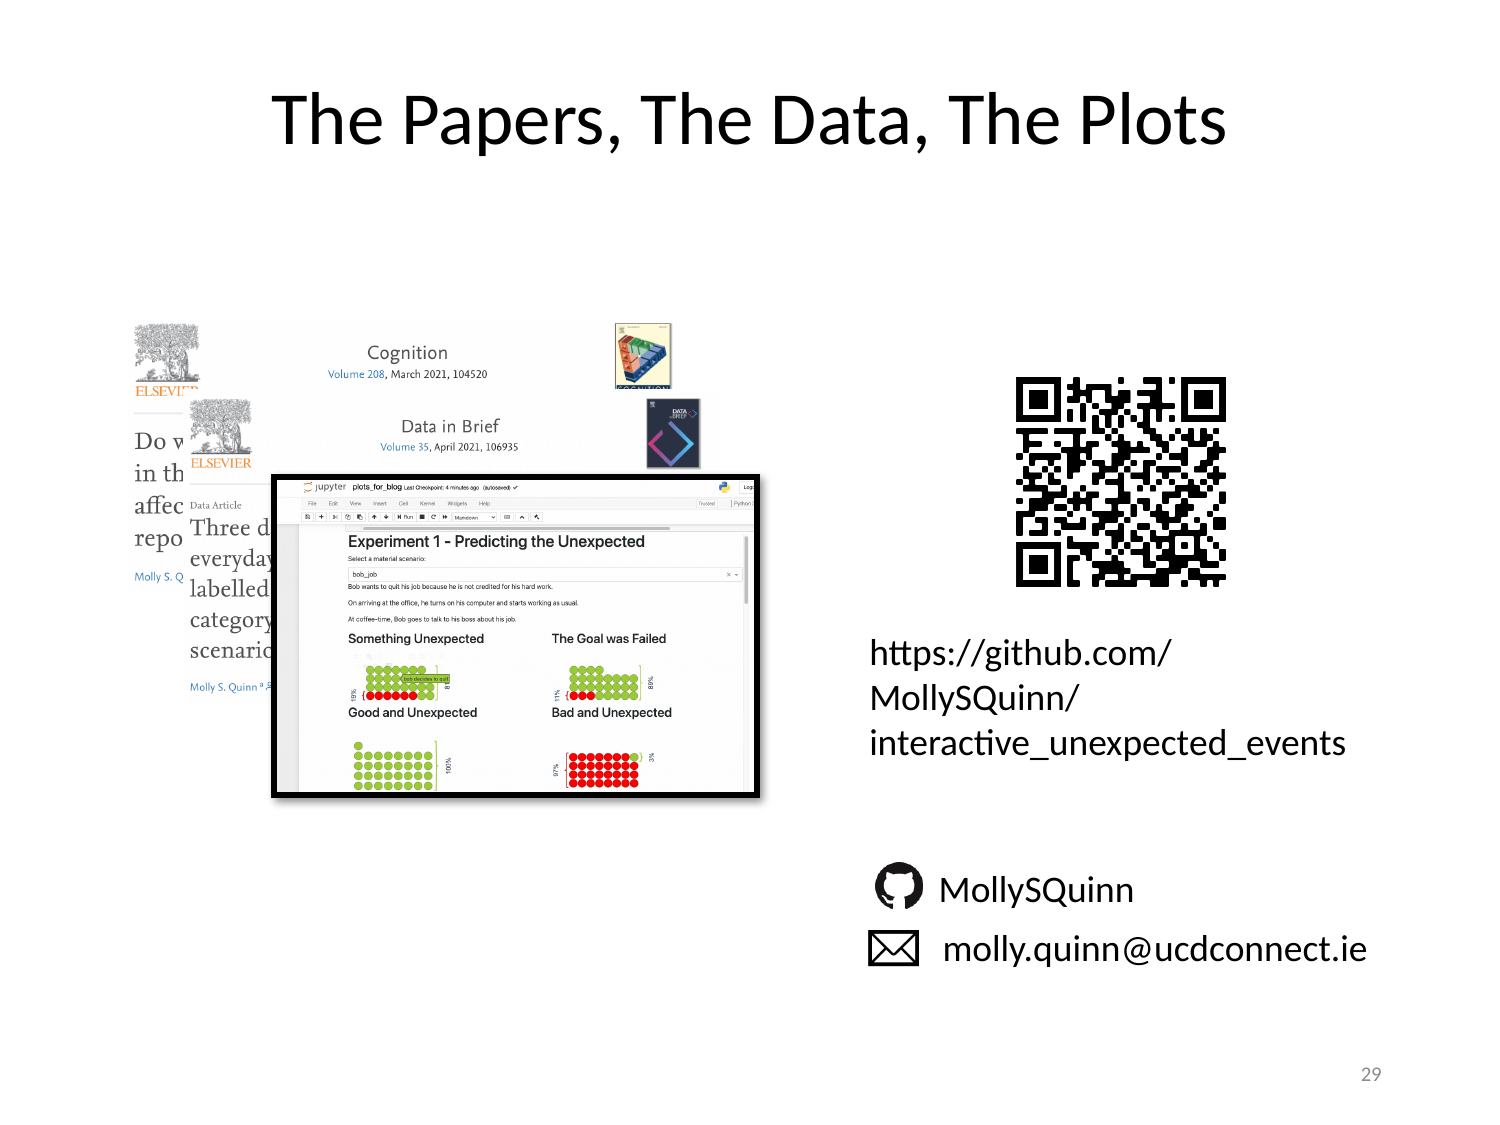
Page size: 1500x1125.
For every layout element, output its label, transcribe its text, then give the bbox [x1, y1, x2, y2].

slide_number 29 [1059, 1042, 1397, 1103]
text_box https://github.com/MollySQuinn/interactive_unexpected_events [854, 620, 1388, 771]
text_box The Papers, The Data, The Plots [256, 62, 1244, 168]
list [277, 479, 754, 792]
picture [985, 346, 1257, 618]
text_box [863, 916, 1387, 979]
picture [124, 314, 718, 703]
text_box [875, 857, 1153, 916]
